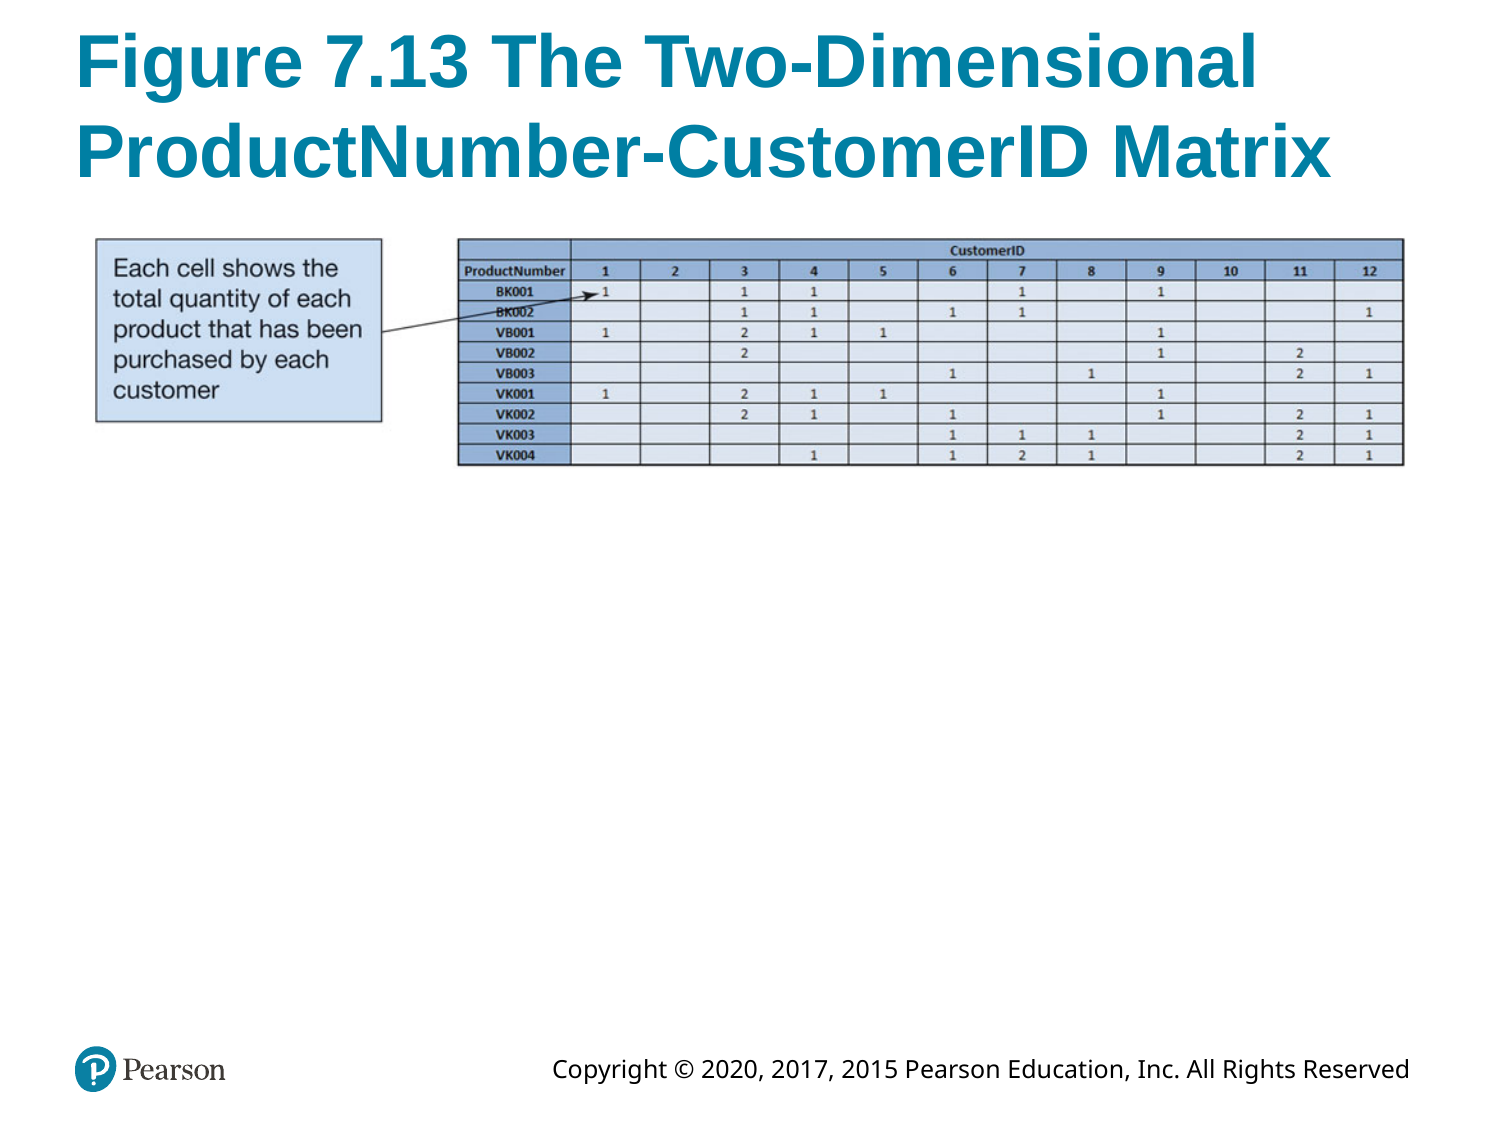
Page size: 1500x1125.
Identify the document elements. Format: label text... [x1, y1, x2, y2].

title Figure 7.13 The Two-Dimensional ProductNumber-CustomerID Matrix [75, 8, 1413, 197]
picture [93, 237, 1406, 469]
